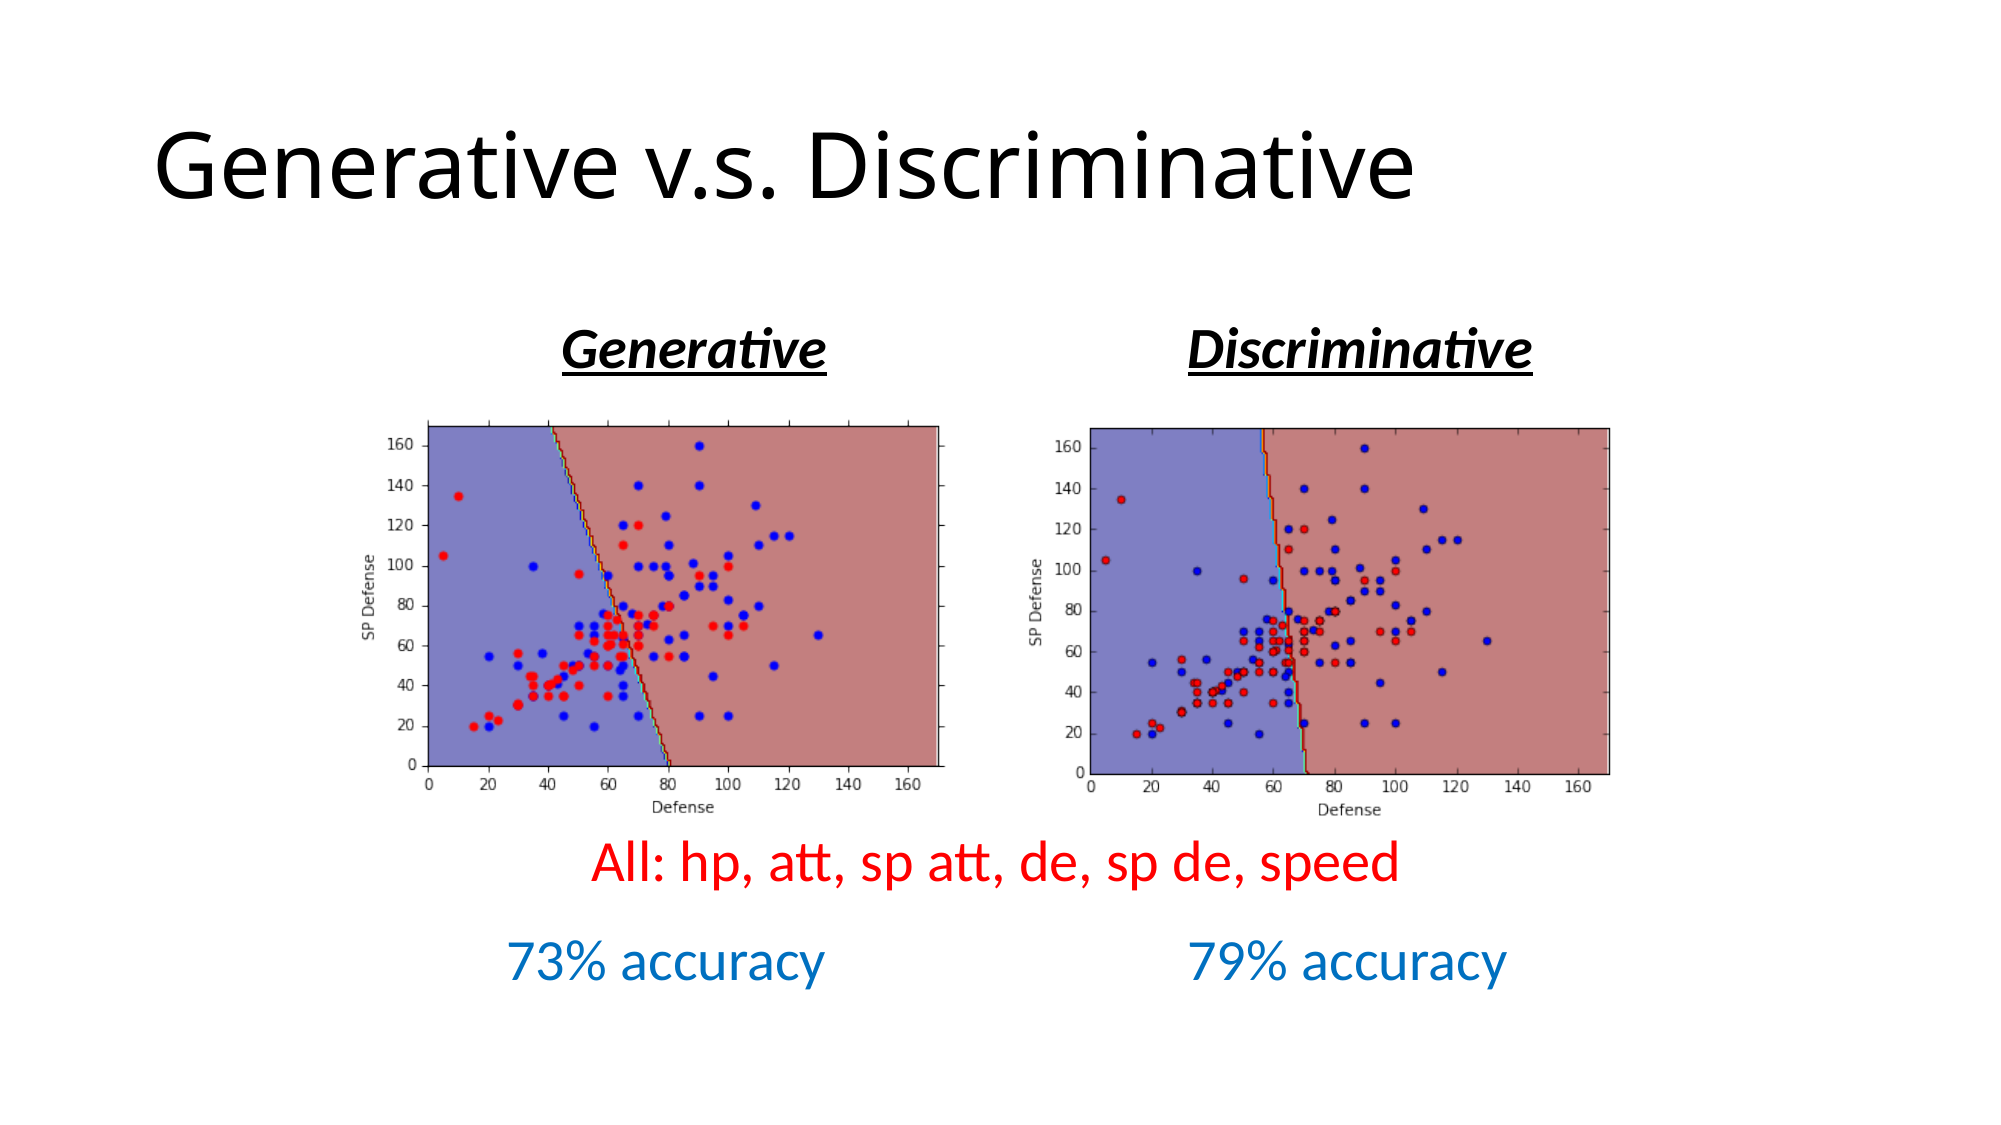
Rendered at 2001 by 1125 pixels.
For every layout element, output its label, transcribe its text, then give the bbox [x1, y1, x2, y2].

text_box 79% accuracy [1144, 915, 1551, 1000]
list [1020, 417, 1620, 830]
text_box All: hp, att, sp att, de, sp de, speed [415, 815, 1578, 901]
text_box Generative [547, 303, 843, 388]
picture [353, 409, 955, 827]
text_box Discriminative [1173, 303, 1548, 388]
title Generative v.s. Discriminative [137, 59, 1863, 278]
text_box 73% accuracy [491, 915, 898, 1000]
